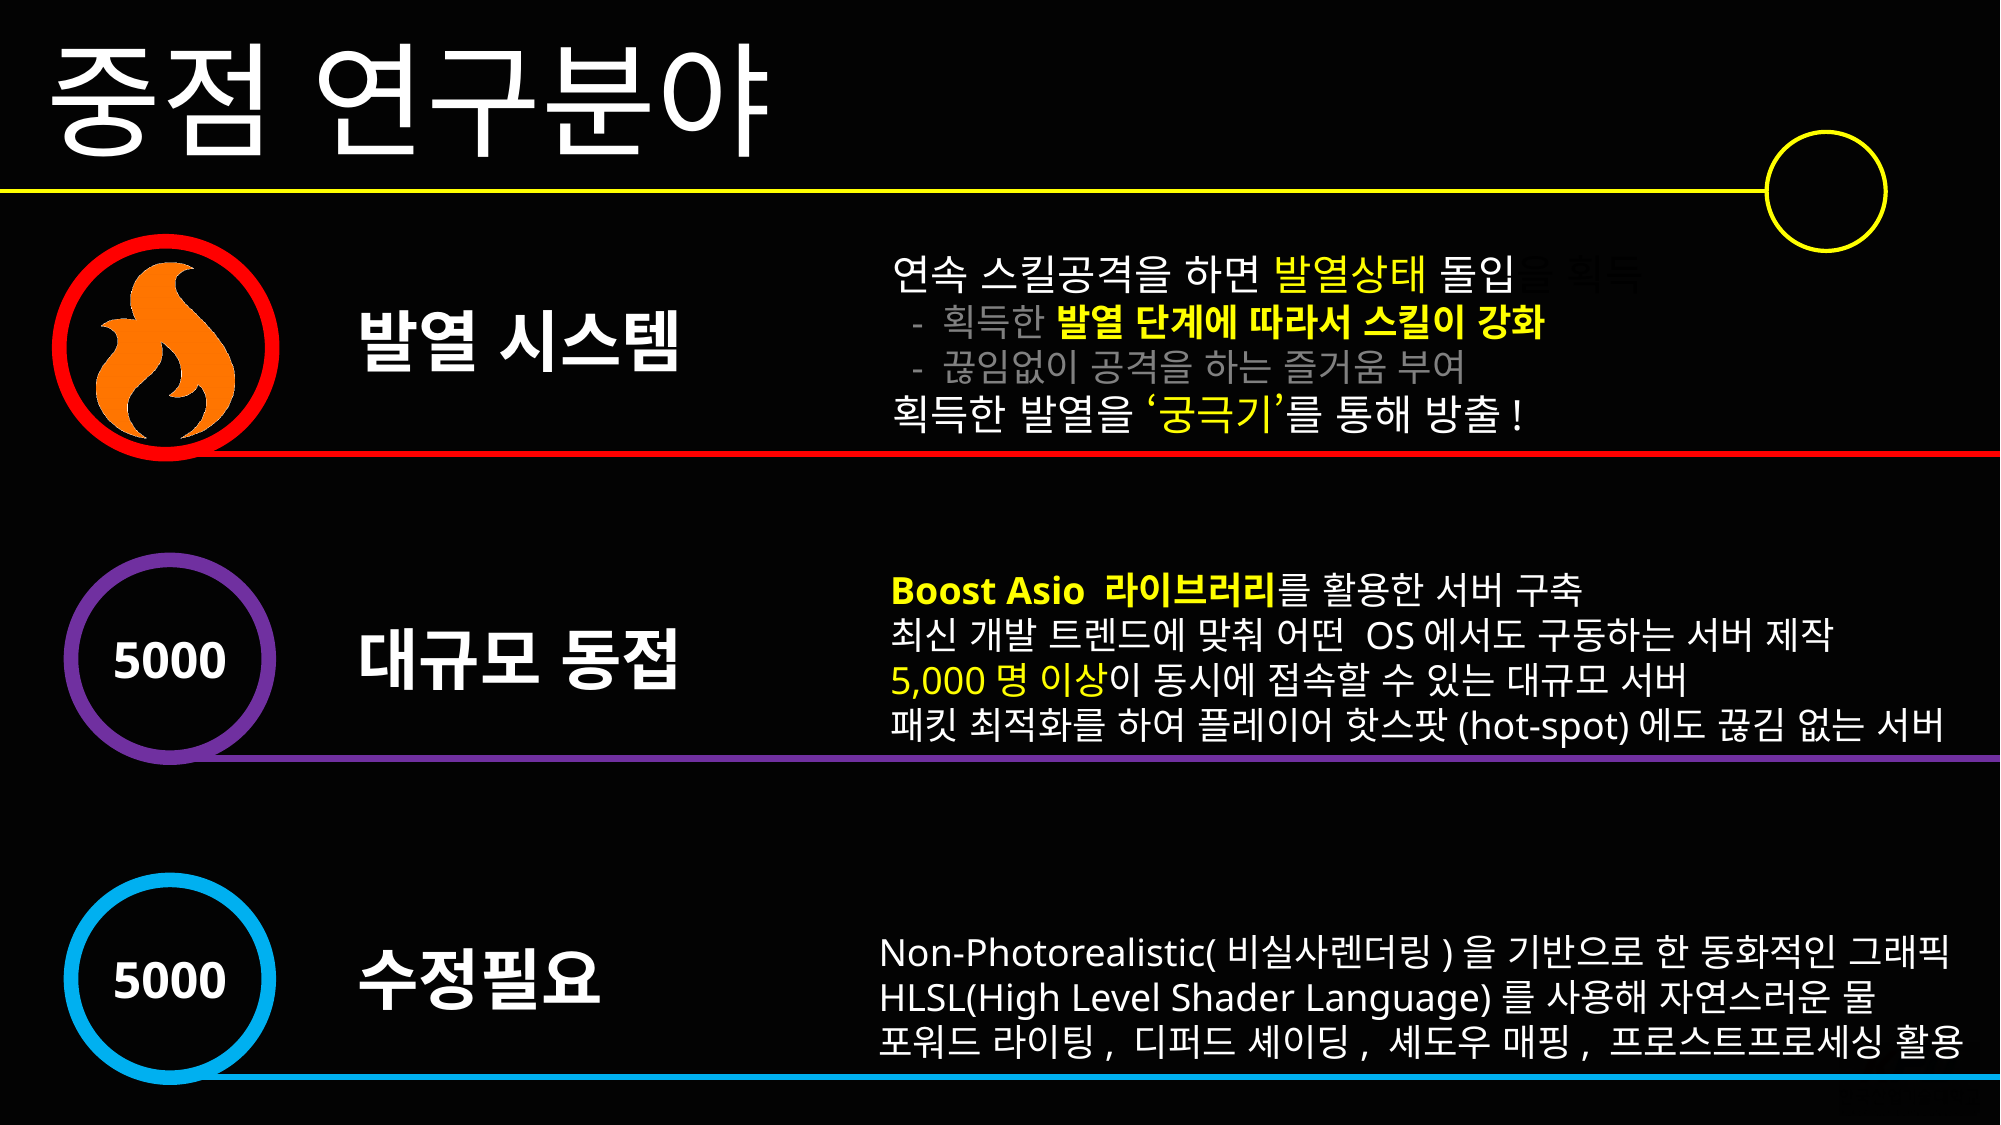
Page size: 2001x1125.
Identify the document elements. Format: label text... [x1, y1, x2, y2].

text_box 발열 시스템 [334, 270, 877, 409]
text_box [69, 558, 270, 759]
text_box Boost Asio 라이브러리를 활용한 서버 구축 최신 개발 트렌드에 맞춰 어떤 OS에서도 구동하는 서버 제작 5,000명 이상이 동시에 접속할 수 있는 대규모 서버 패킷 최적화를 하여 플레이어 핫스팟(hot-spot)에도 끊김 없는 서버 [875, 559, 1962, 755]
text_box 연속 스킬공격을 하면 발열상태 돌입을 획득 - 획득한 발열 단계에 따라서 스킬이 강화 - 끊임없이 공격을 하는 즐거움 부여 획득한 발열을 ‘궁극기’를 통해 방출! [877, 241, 1671, 446]
text_box 대규모 동접 [334, 588, 875, 727]
text_box [187, 242, 274, 451]
text_box 중점 연구분야 [31, 15, 1449, 180]
text_box [54, 240, 270, 456]
text_box 수정필요 [334, 908, 957, 1047]
text_box [69, 878, 270, 1079]
text_box [1765, 130, 1887, 252]
text_box Non-Photorealistic(비실사렌더링)을 기반으로 한 동화적인 그래픽 HLSL(High Level Shader Language)를 사용해 자연스러운 물 포워드 라이팅, 디퍼드 셰이딩, 셰도우 매핑, 프로스트프로세싱 활용 [863, 921, 1981, 1071]
text_box [0, 0, 2000, 1125]
